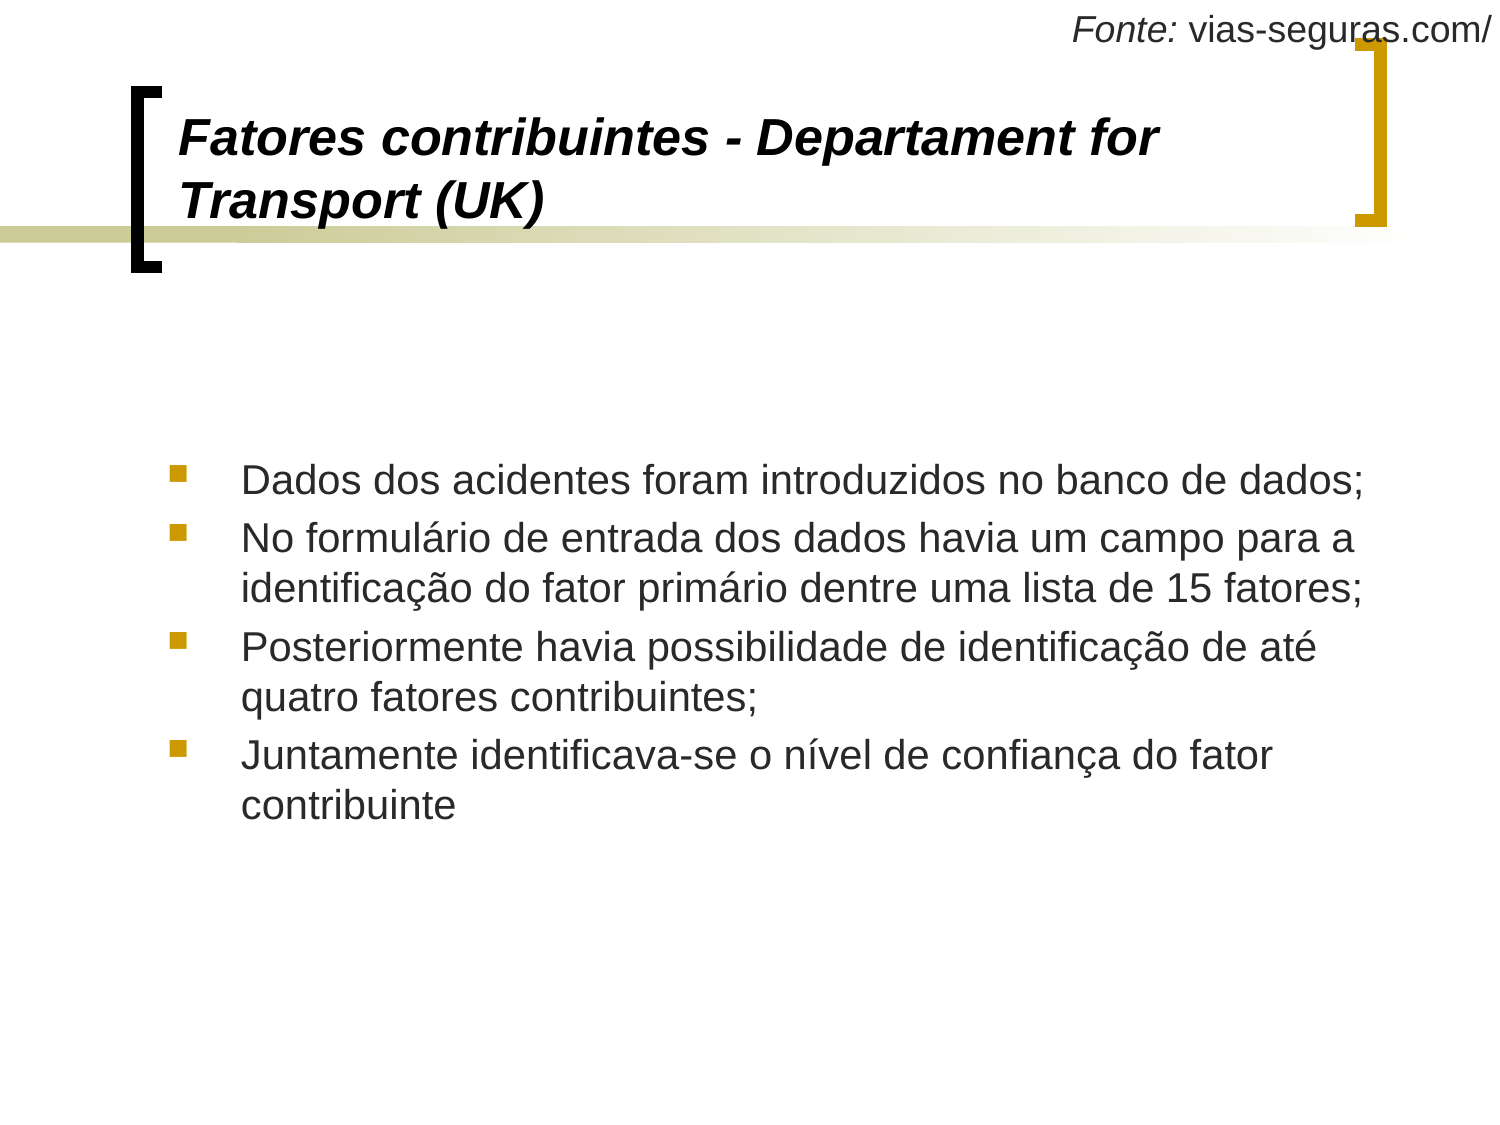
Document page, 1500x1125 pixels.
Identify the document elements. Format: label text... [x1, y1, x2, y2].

title Fatores contribuintes - Departament for Transport (UK) [164, 70, 1339, 236]
list Dados dos acidentes foram introduzidos no banco de dados; No formulário de entrada dos dados havia um campo para a identificação do fator primário dentre uma lista de 15 fatores; Posteriormente havia possibilidade de identificação de até quatro fatores contribuintes; Juntamente identificava-se o nível de confiança do fator contribuinte [152, 445, 1410, 844]
